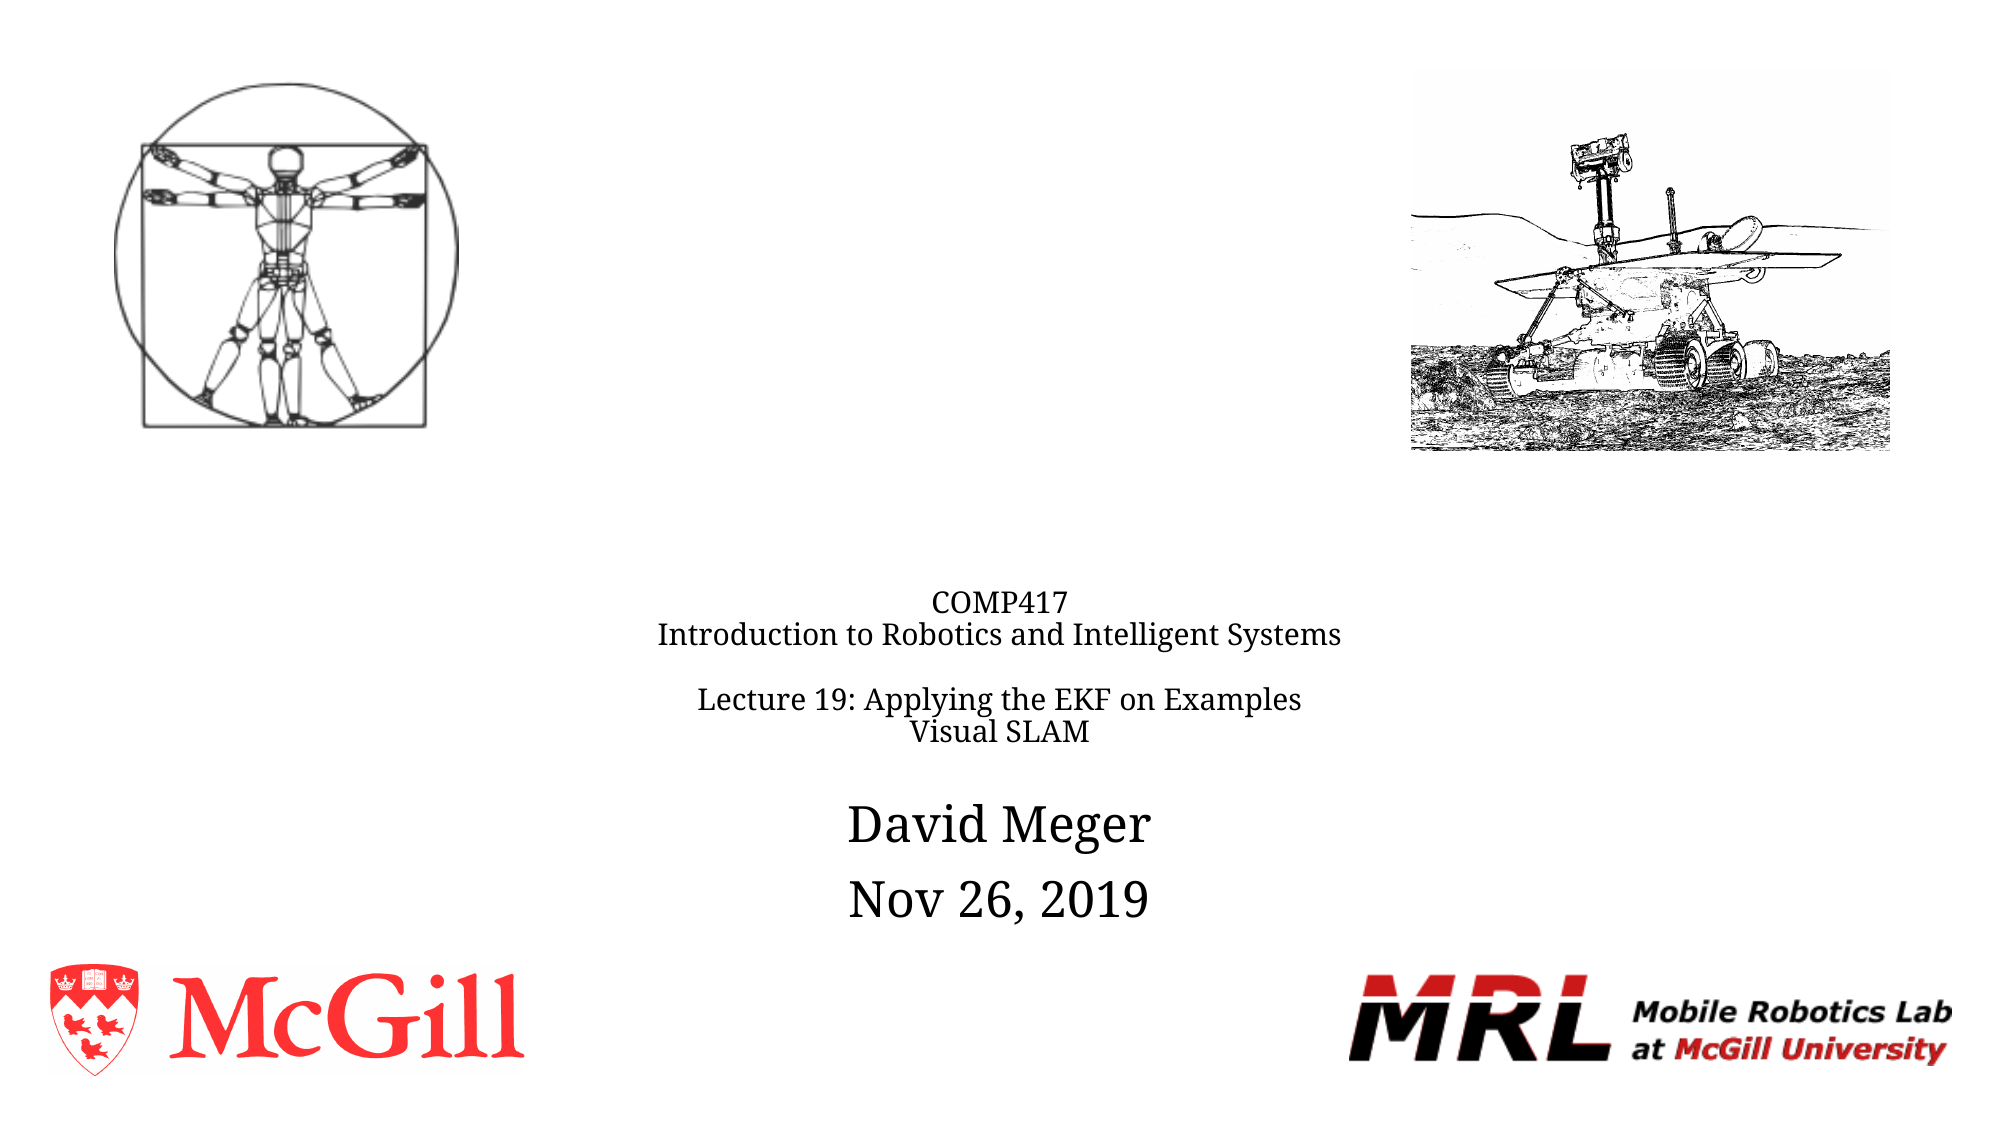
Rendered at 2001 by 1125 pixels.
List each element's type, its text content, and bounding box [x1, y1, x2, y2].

picture [114, 67, 459, 528]
subtitle David Meger Nov 26, 2019 [249, 791, 1750, 940]
picture [1411, 67, 1890, 451]
picture [48, 963, 525, 1077]
title COMP417 Introduction to Robotics and Intelligent Systems Lecture 19: Applying the EKF on Examples Visual SLAM [182, 313, 1818, 757]
picture [1349, 974, 1952, 1066]
